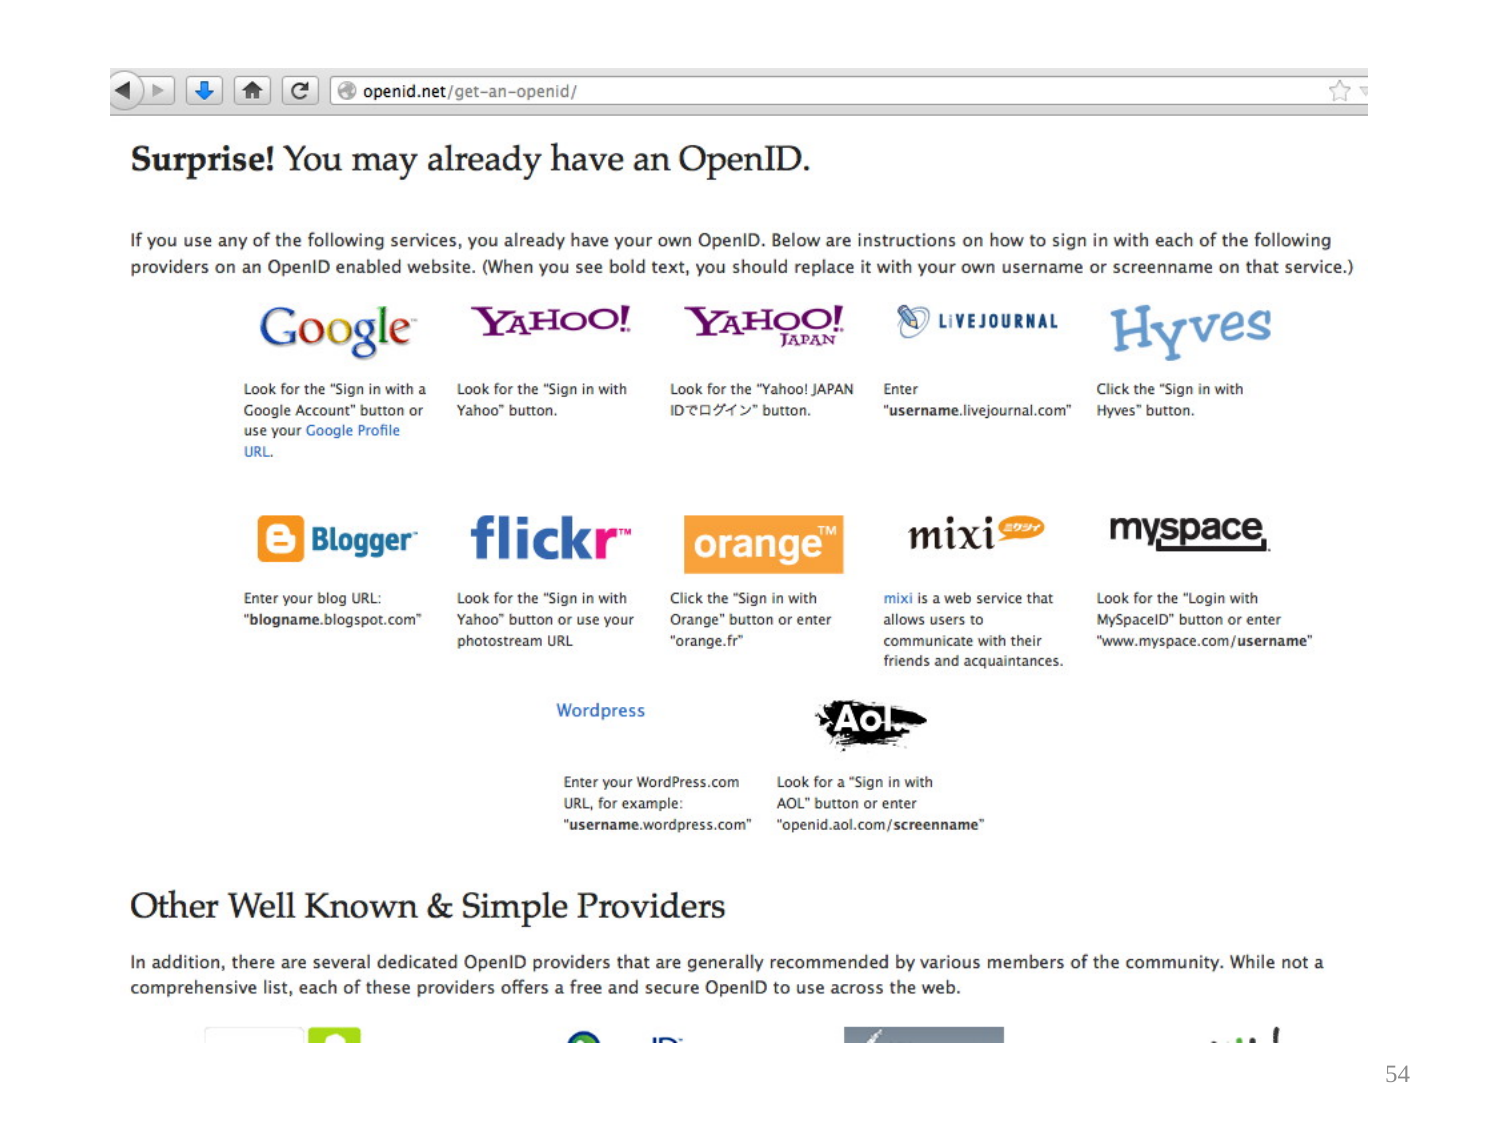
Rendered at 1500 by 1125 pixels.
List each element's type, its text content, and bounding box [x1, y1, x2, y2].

picture [110, 67, 1368, 1043]
slide_number 54 [1074, 1042, 1425, 1103]
